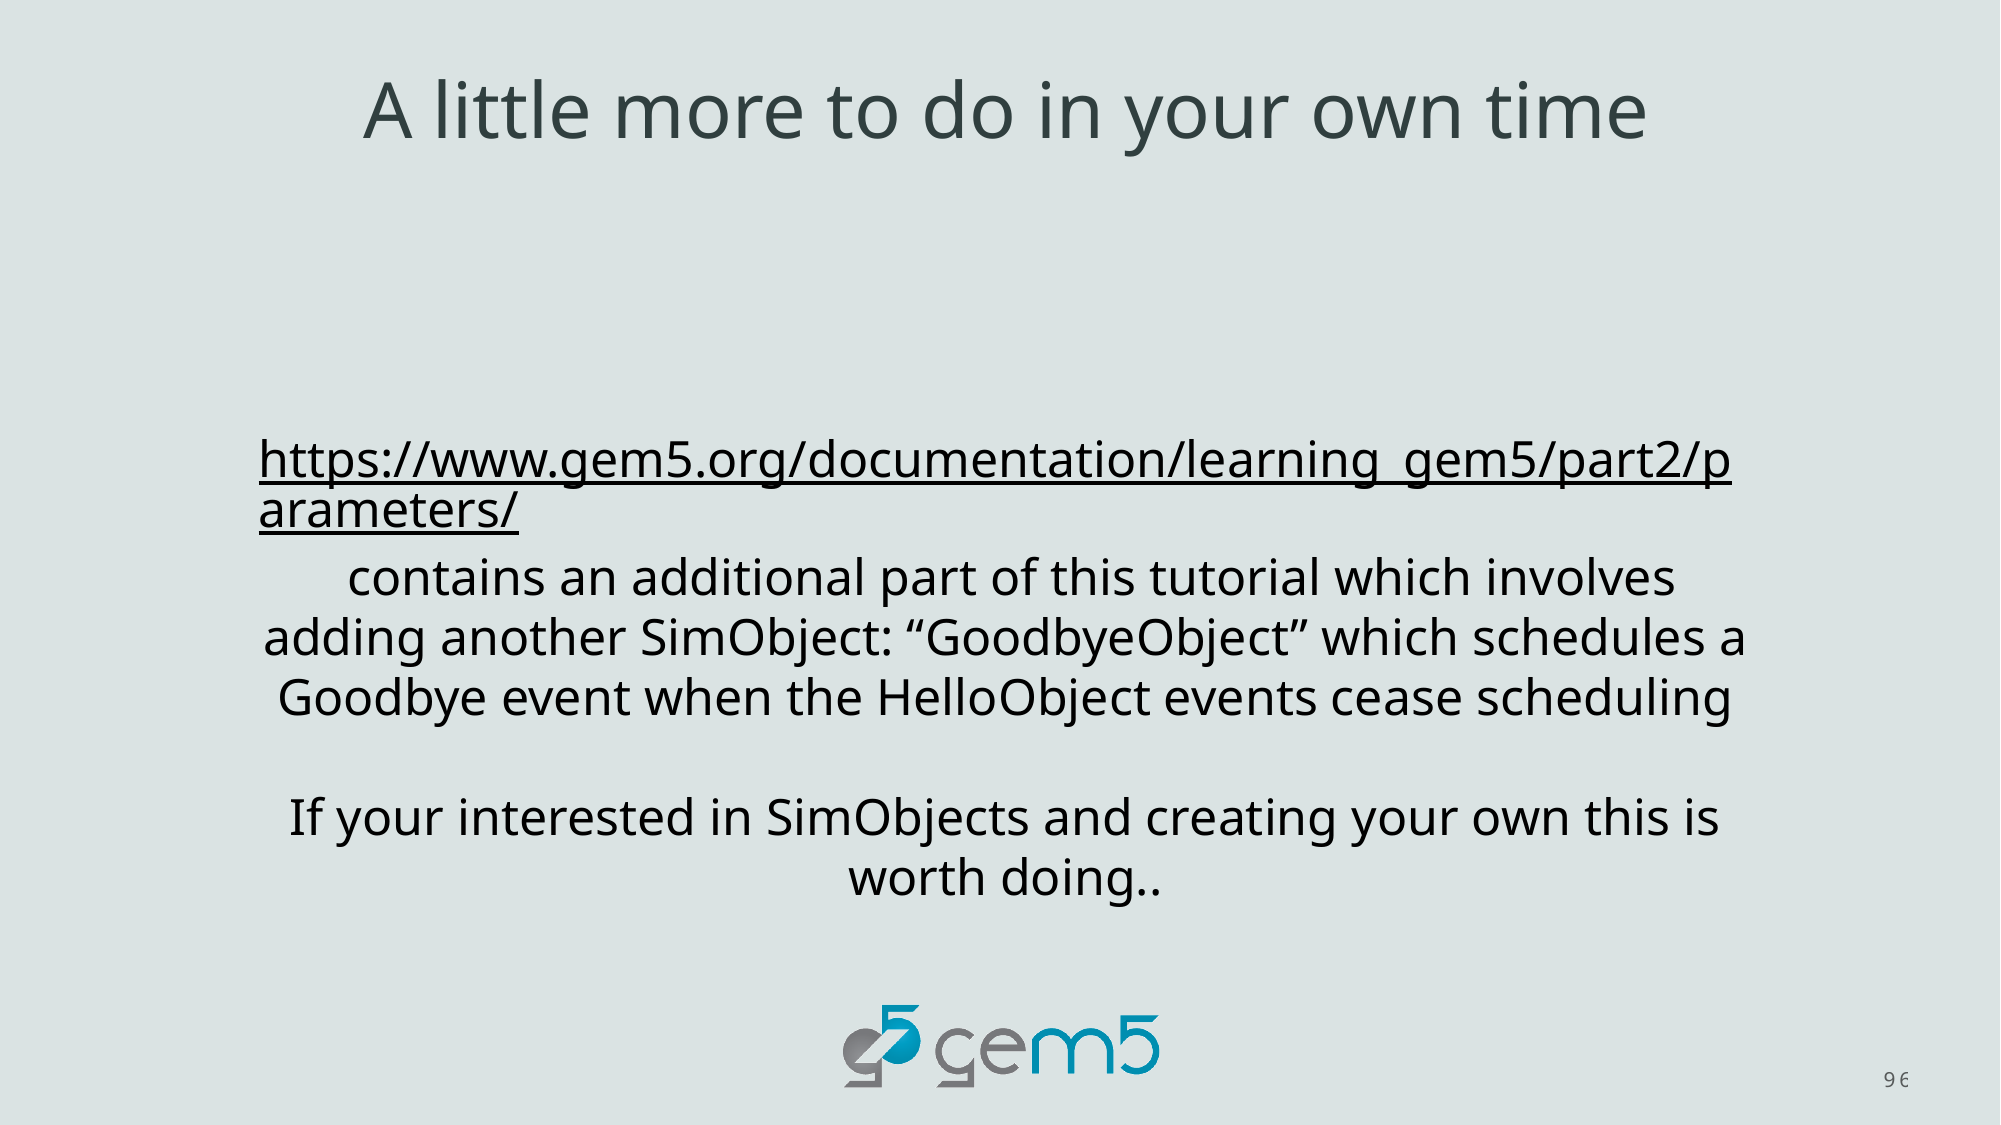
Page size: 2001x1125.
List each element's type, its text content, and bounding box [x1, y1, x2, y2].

text_box https://www.gem5.org/documentation/learning_gem5/part2/parameters/ contains an additional part of this tutorial which involves adding another SimObject: “GoodbyeObject” which schedules a Goodbye event when the HelloObject events cease scheduling If your interested in SimObjects and creating your own this is worth doing.. [243, 419, 1768, 863]
picture [807, 965, 1193, 1120]
slide_number 96 [1637, 1042, 1927, 1119]
title A little more to do in your own time [169, 53, 1845, 162]
